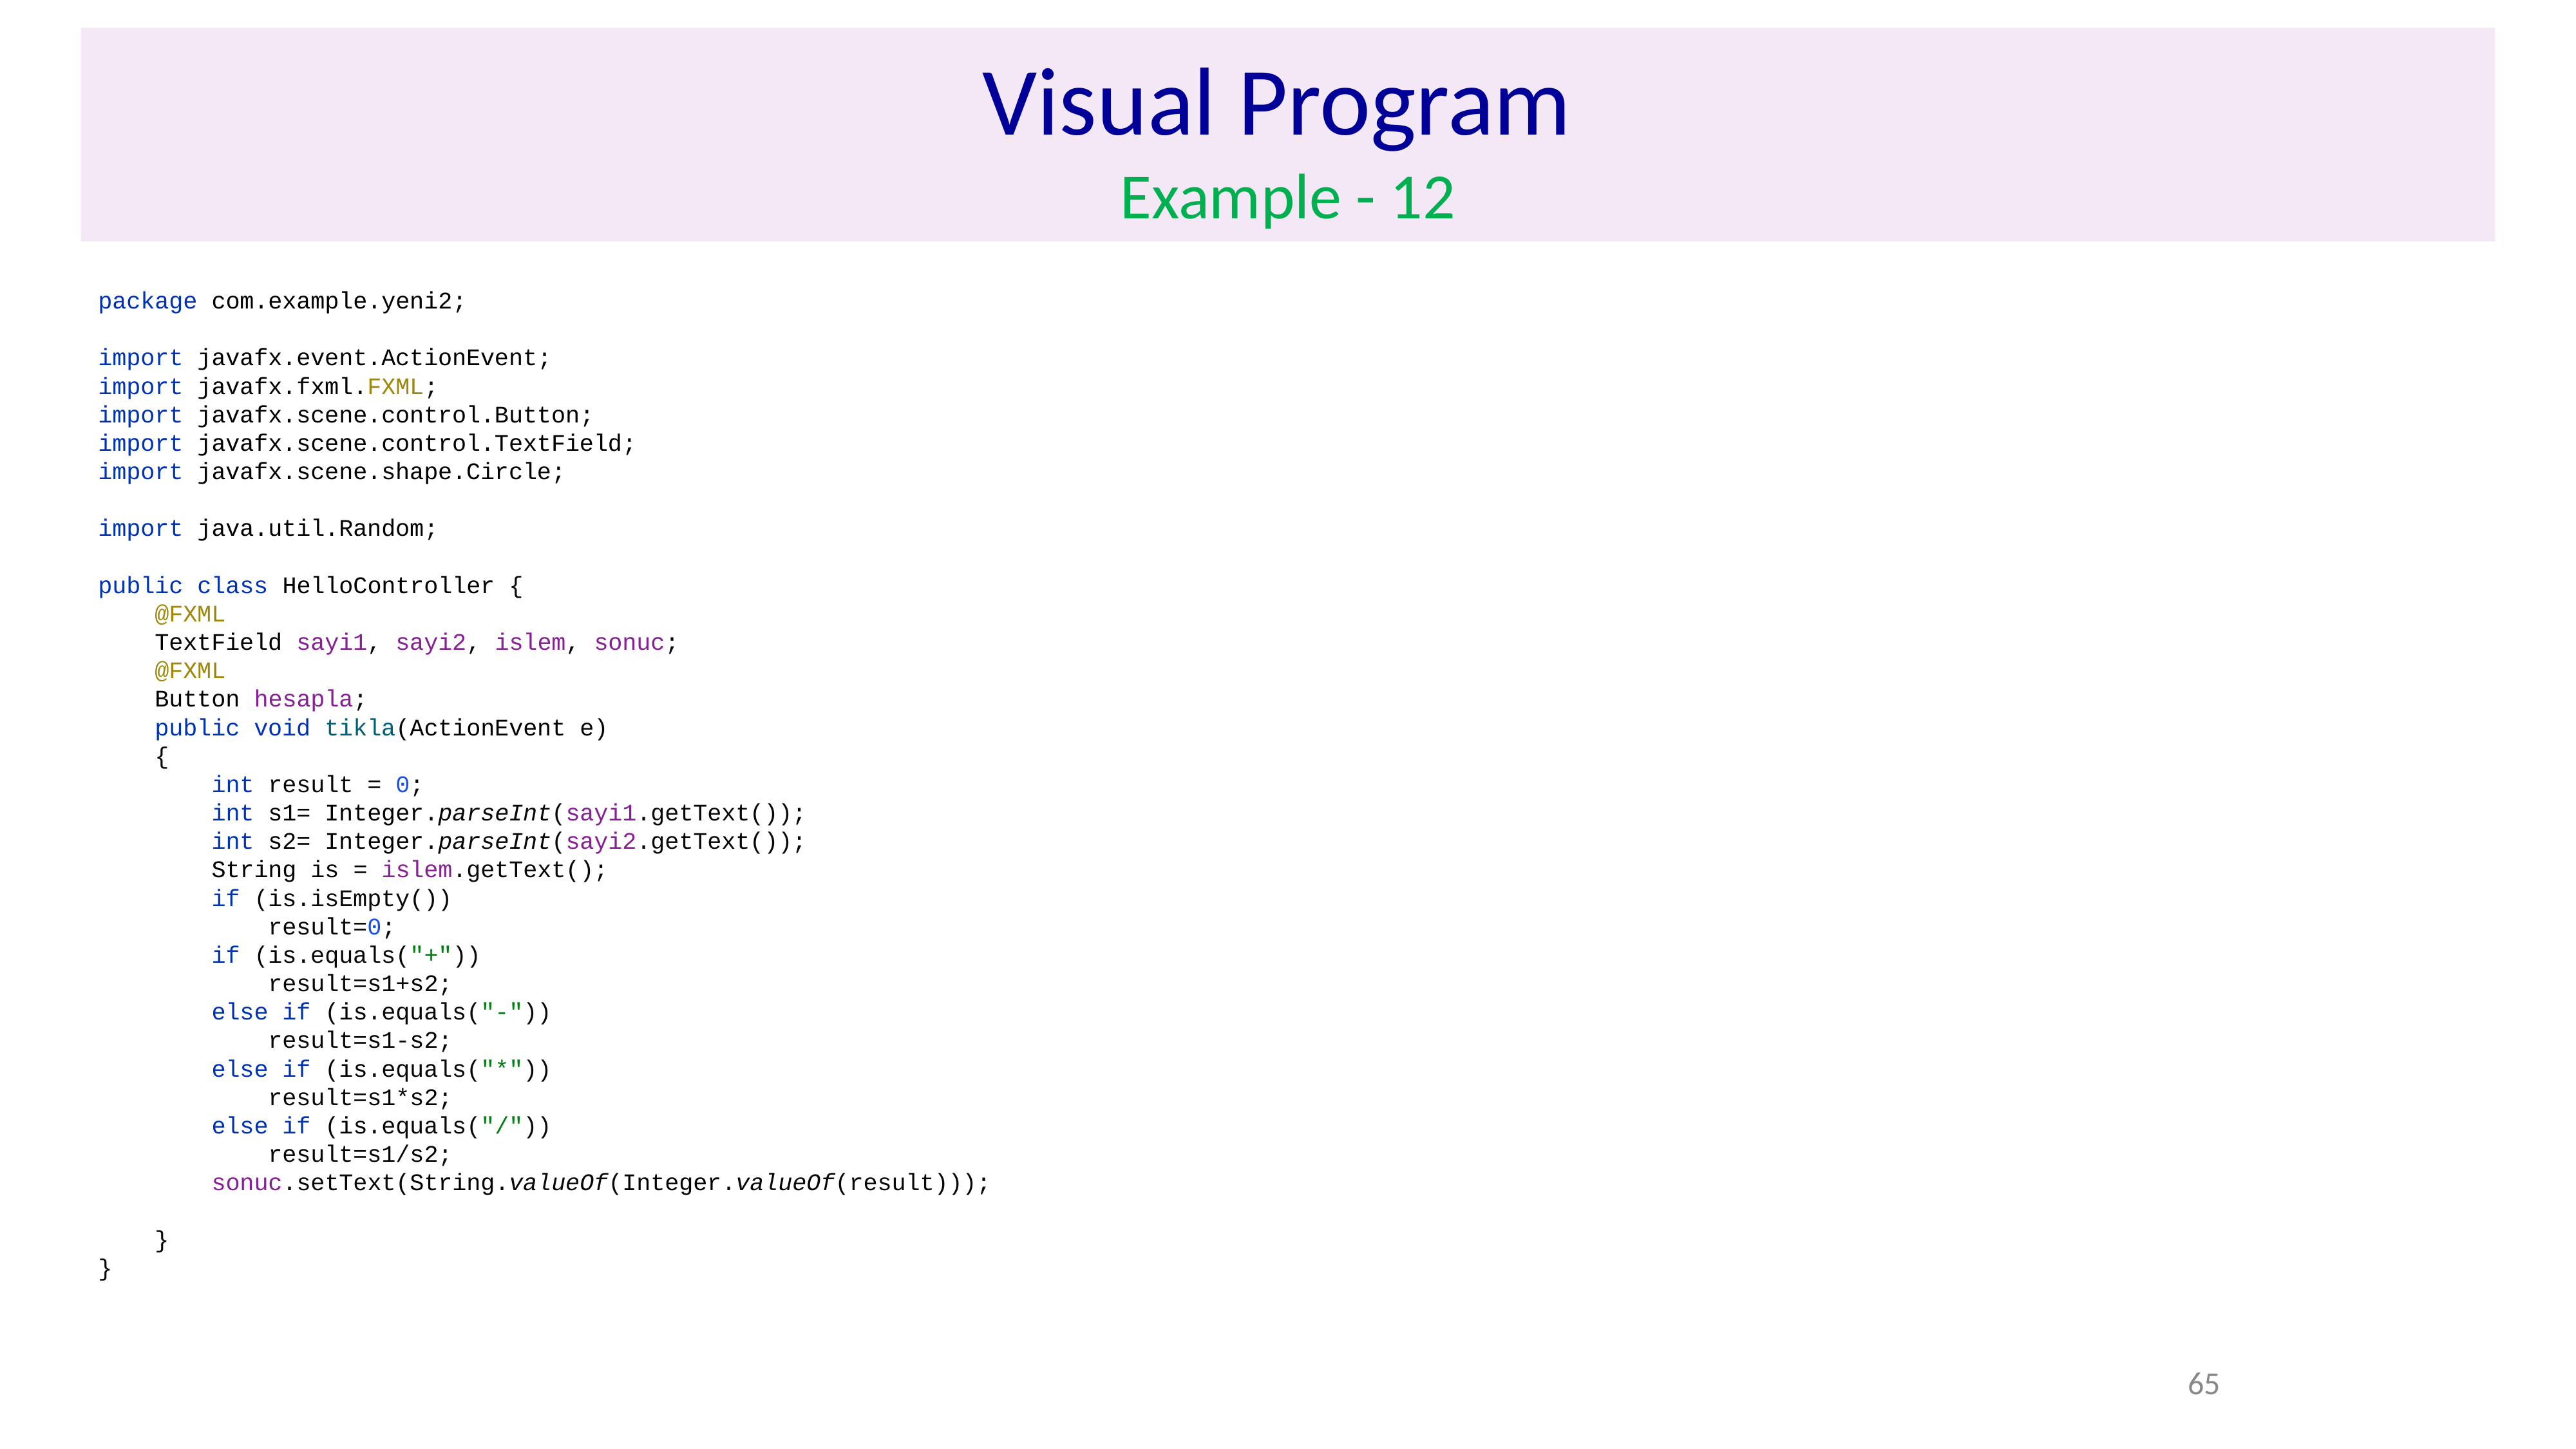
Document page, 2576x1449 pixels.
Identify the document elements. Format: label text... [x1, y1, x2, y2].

list package com.example.yeni2; import javafx.event.ActionEvent; import javafx.fxml.FXML; import javafx.scene.control.Button; import javafx.scene.control.TextField; import javafx.scene.shape.Circle; import java.util.Random; public class HelloController { @FXML TextField sayi1, sayi2, islem, sonuc; @FXML Button hesapla; public void tikla(ActionEvent e) { int result = 0; int s1= Integer.parseInt(sayi1.getText()); int s2= Integer.parseInt(sayi2.getText()); String is = islem.getText(); if (is.isEmpty()) result=0; if (is.equals("+")) result=s1+s2; else if (is.equals("-")) result=s1-s2; else if (is.equals("*")) result=s1*s2; else if (is.equals("/")) result=s1/s2; sonuc.setText(String.valueOf(Integer.valueOf(result))); } } [88, 275, 2488, 1313]
title Visual Program Example - 12 [80, 28, 2496, 242]
slide_number 65 [2173, 1353, 2230, 1410]
